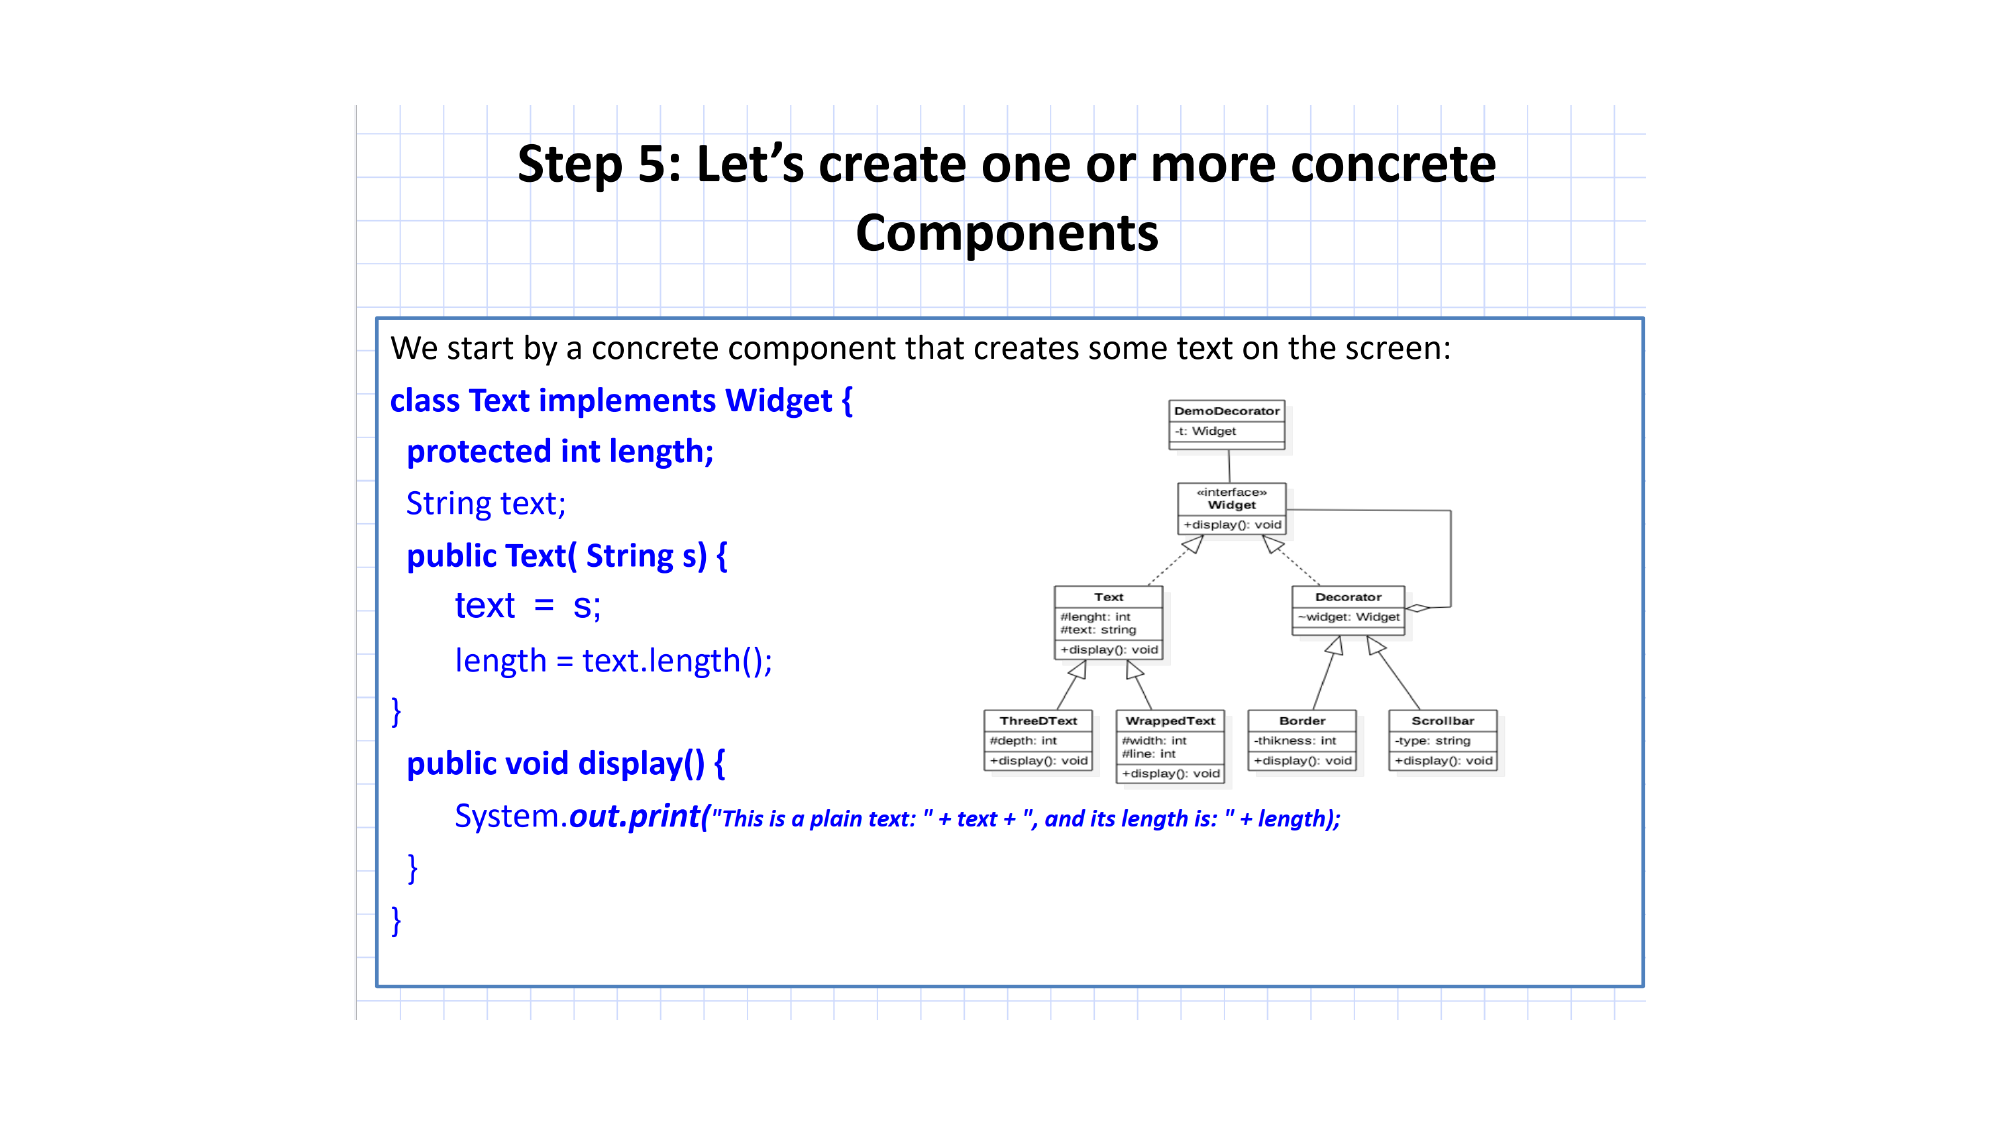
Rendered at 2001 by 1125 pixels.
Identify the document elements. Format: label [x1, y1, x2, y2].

list [353, 104, 1647, 1020]
